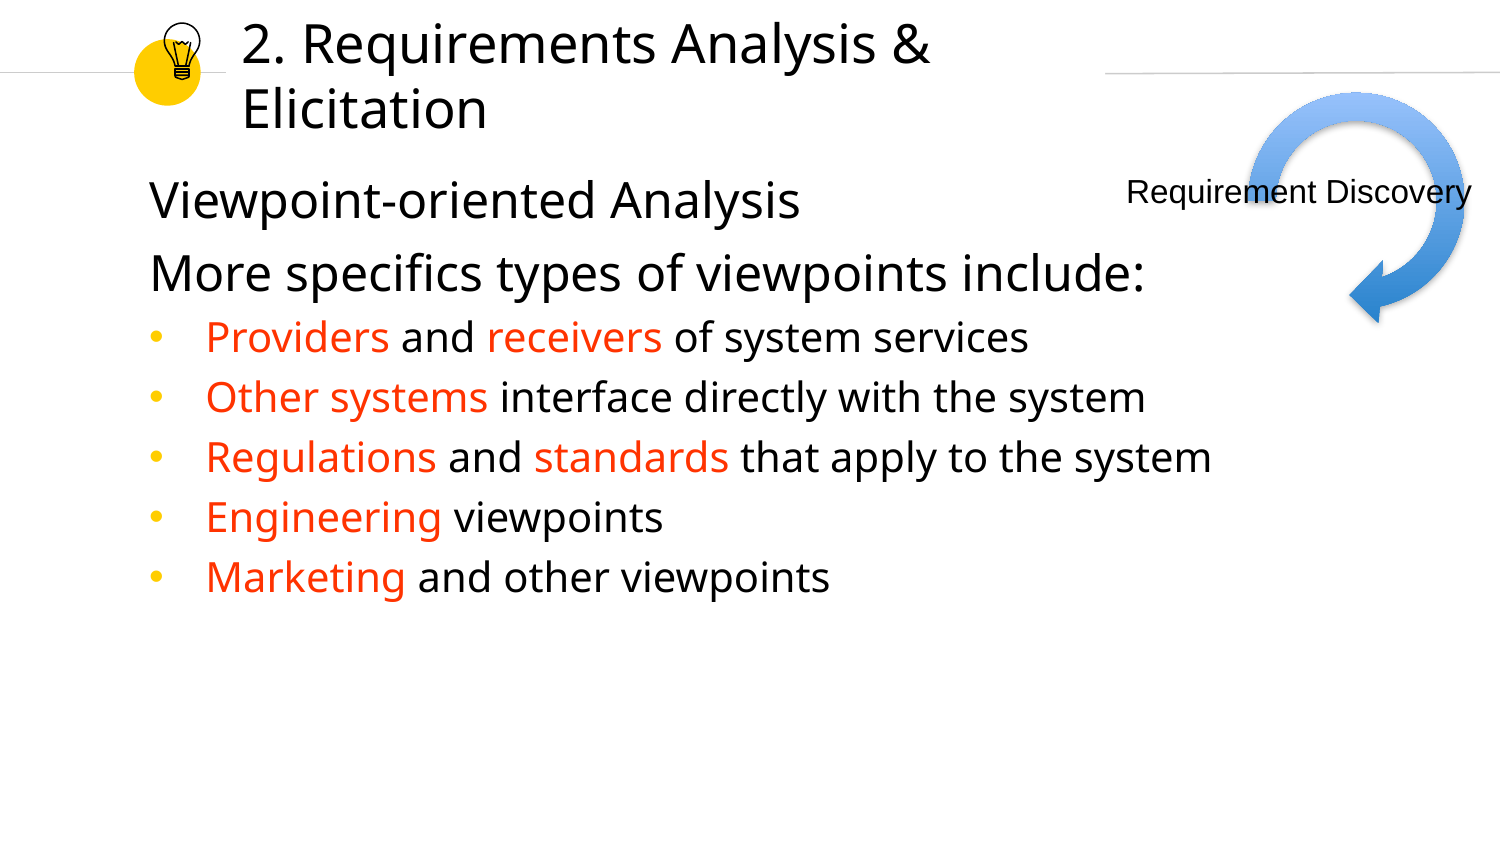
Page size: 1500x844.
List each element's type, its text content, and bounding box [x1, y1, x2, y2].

text_box [1349, 246, 1455, 324]
title 2. Requirements Analysis & Elicitation [226, 38, 1106, 110]
text_box [1263, 92, 1450, 146]
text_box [164, 22, 200, 80]
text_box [1060, 148, 1474, 237]
list Viewpoint-oriented Analysis More specifics types of viewpoints include: Providers and receivers of system services Other systems interface directly with the system Regulations and standards that apply to the system Engineering viewpoints Marketing and other viewpoints [134, 153, 1344, 776]
